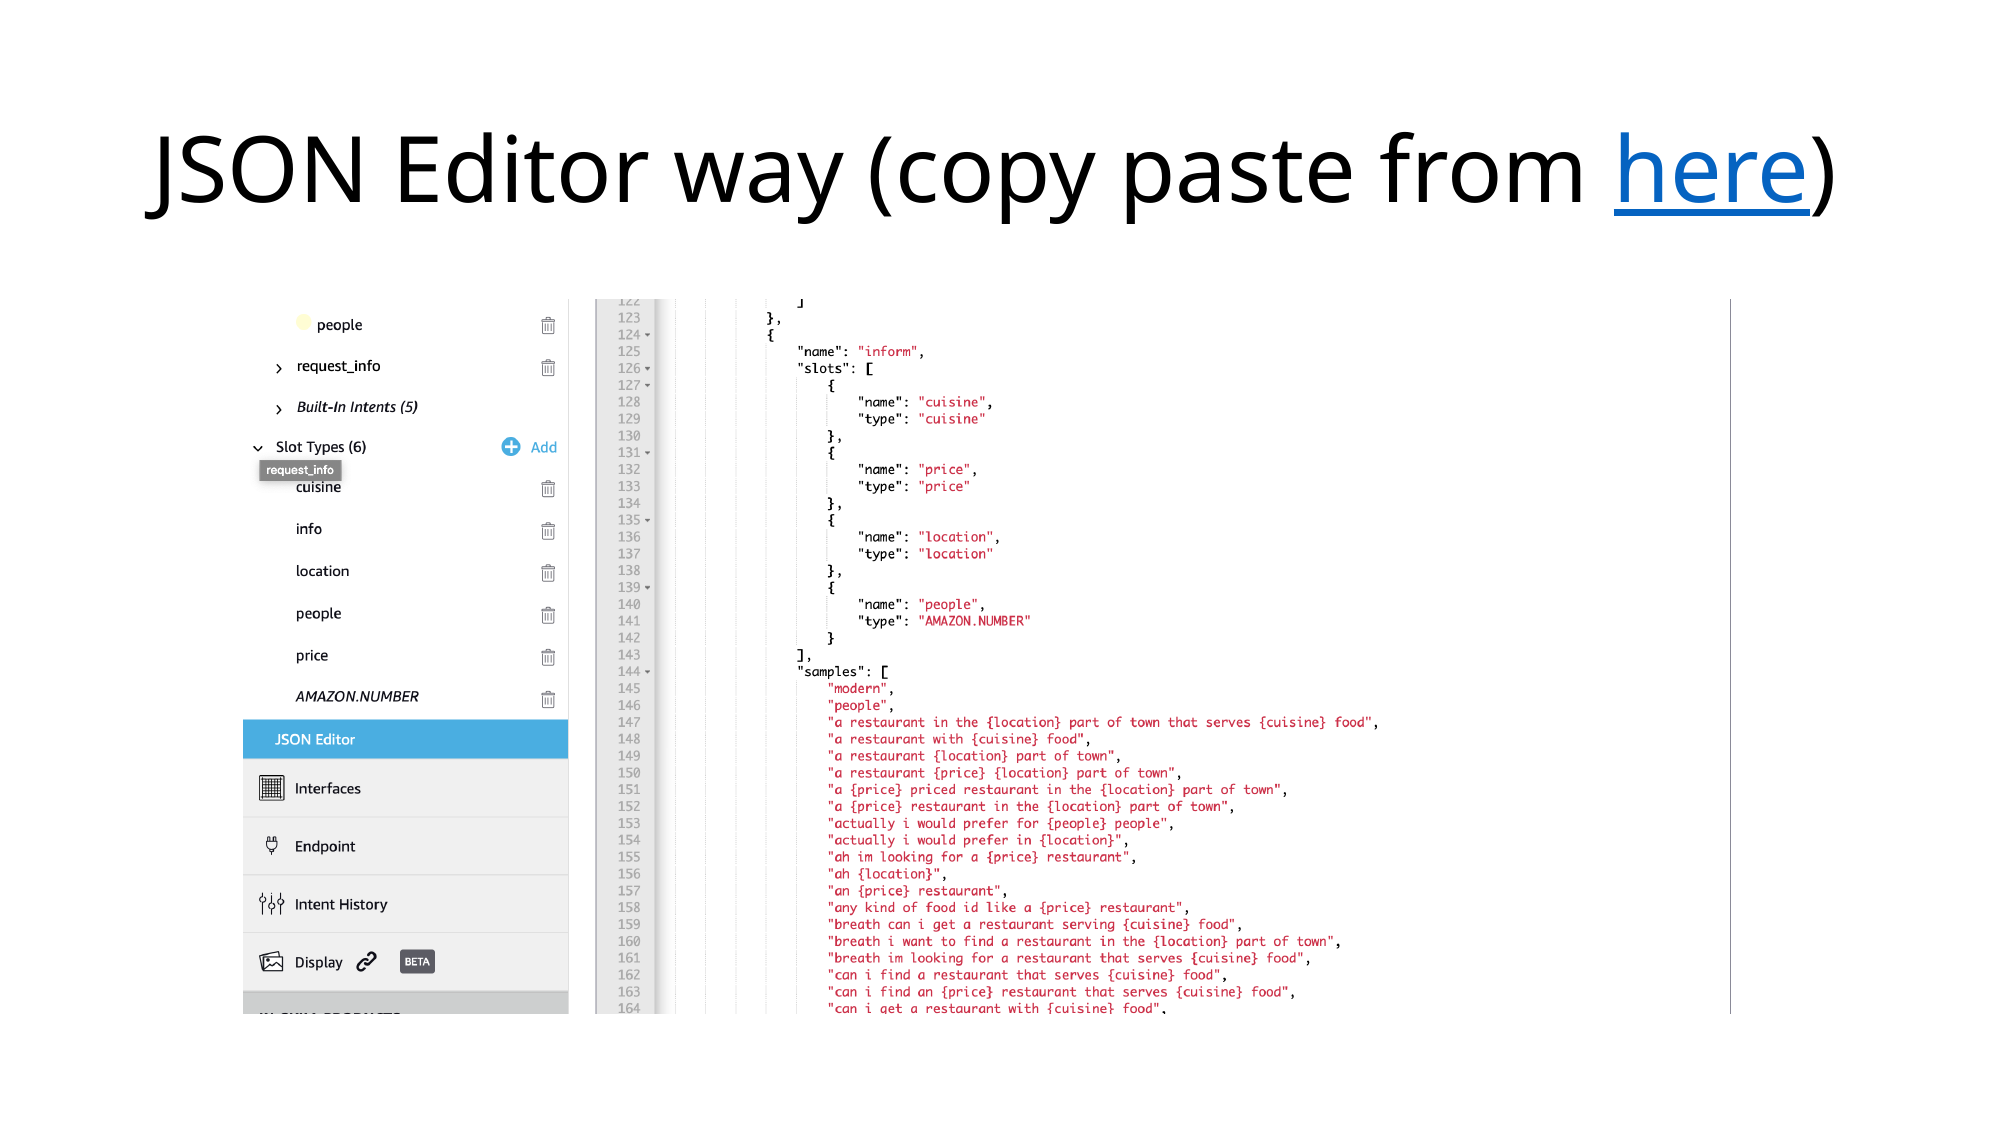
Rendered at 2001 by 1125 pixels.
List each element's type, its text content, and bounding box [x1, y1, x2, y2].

title JSON Editor way (copy paste from here) [137, 59, 1863, 278]
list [242, 299, 1757, 1014]
